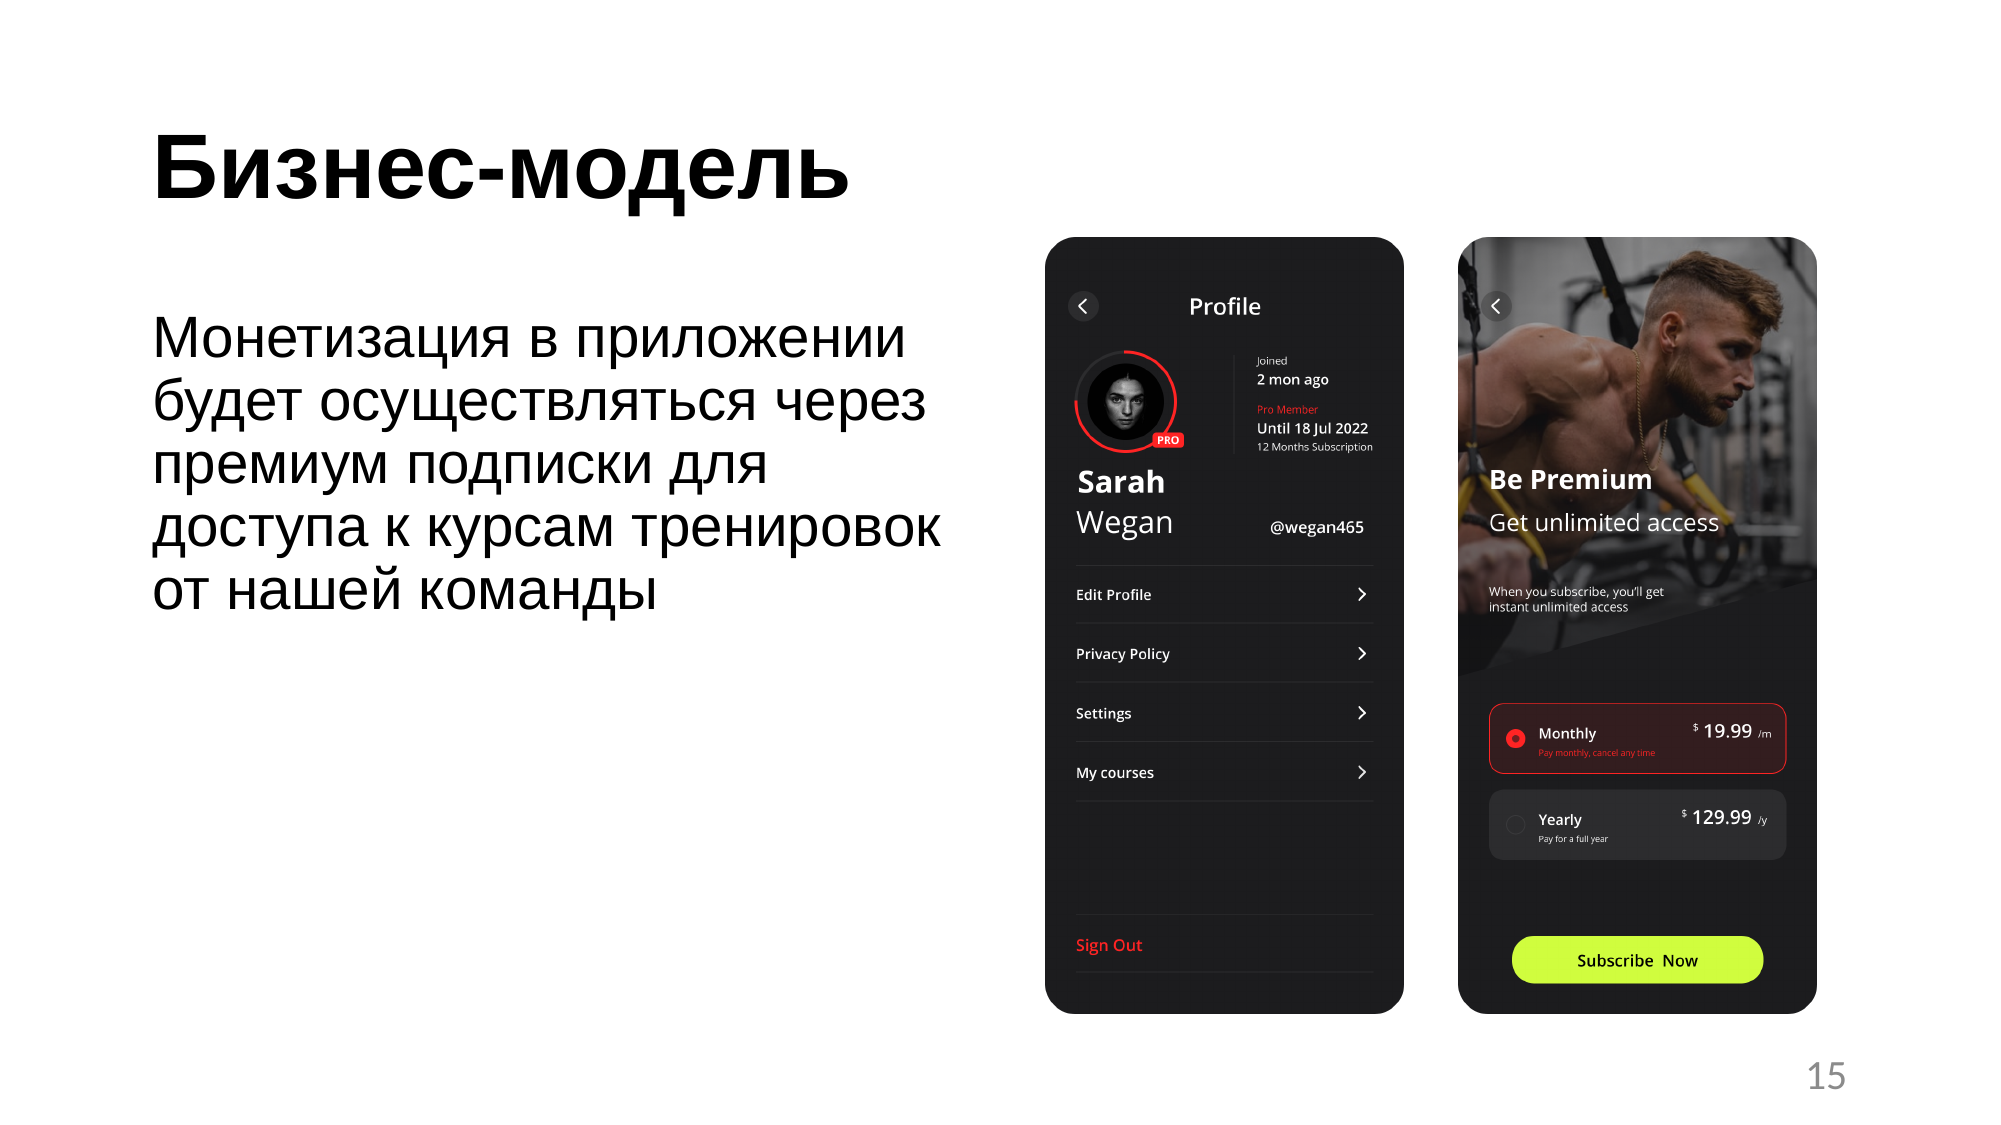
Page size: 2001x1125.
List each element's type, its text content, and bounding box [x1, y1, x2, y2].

title Бизнес-модель [137, 59, 1863, 278]
slide_number 15 [1412, 1042, 1863, 1103]
list Монетизация в приложении будет осуществляться через премиум подписки для доступа к курсам тренировок от нашей команды [137, 299, 1000, 1014]
picture [1458, 237, 1817, 1014]
picture [1045, 237, 1404, 1014]
